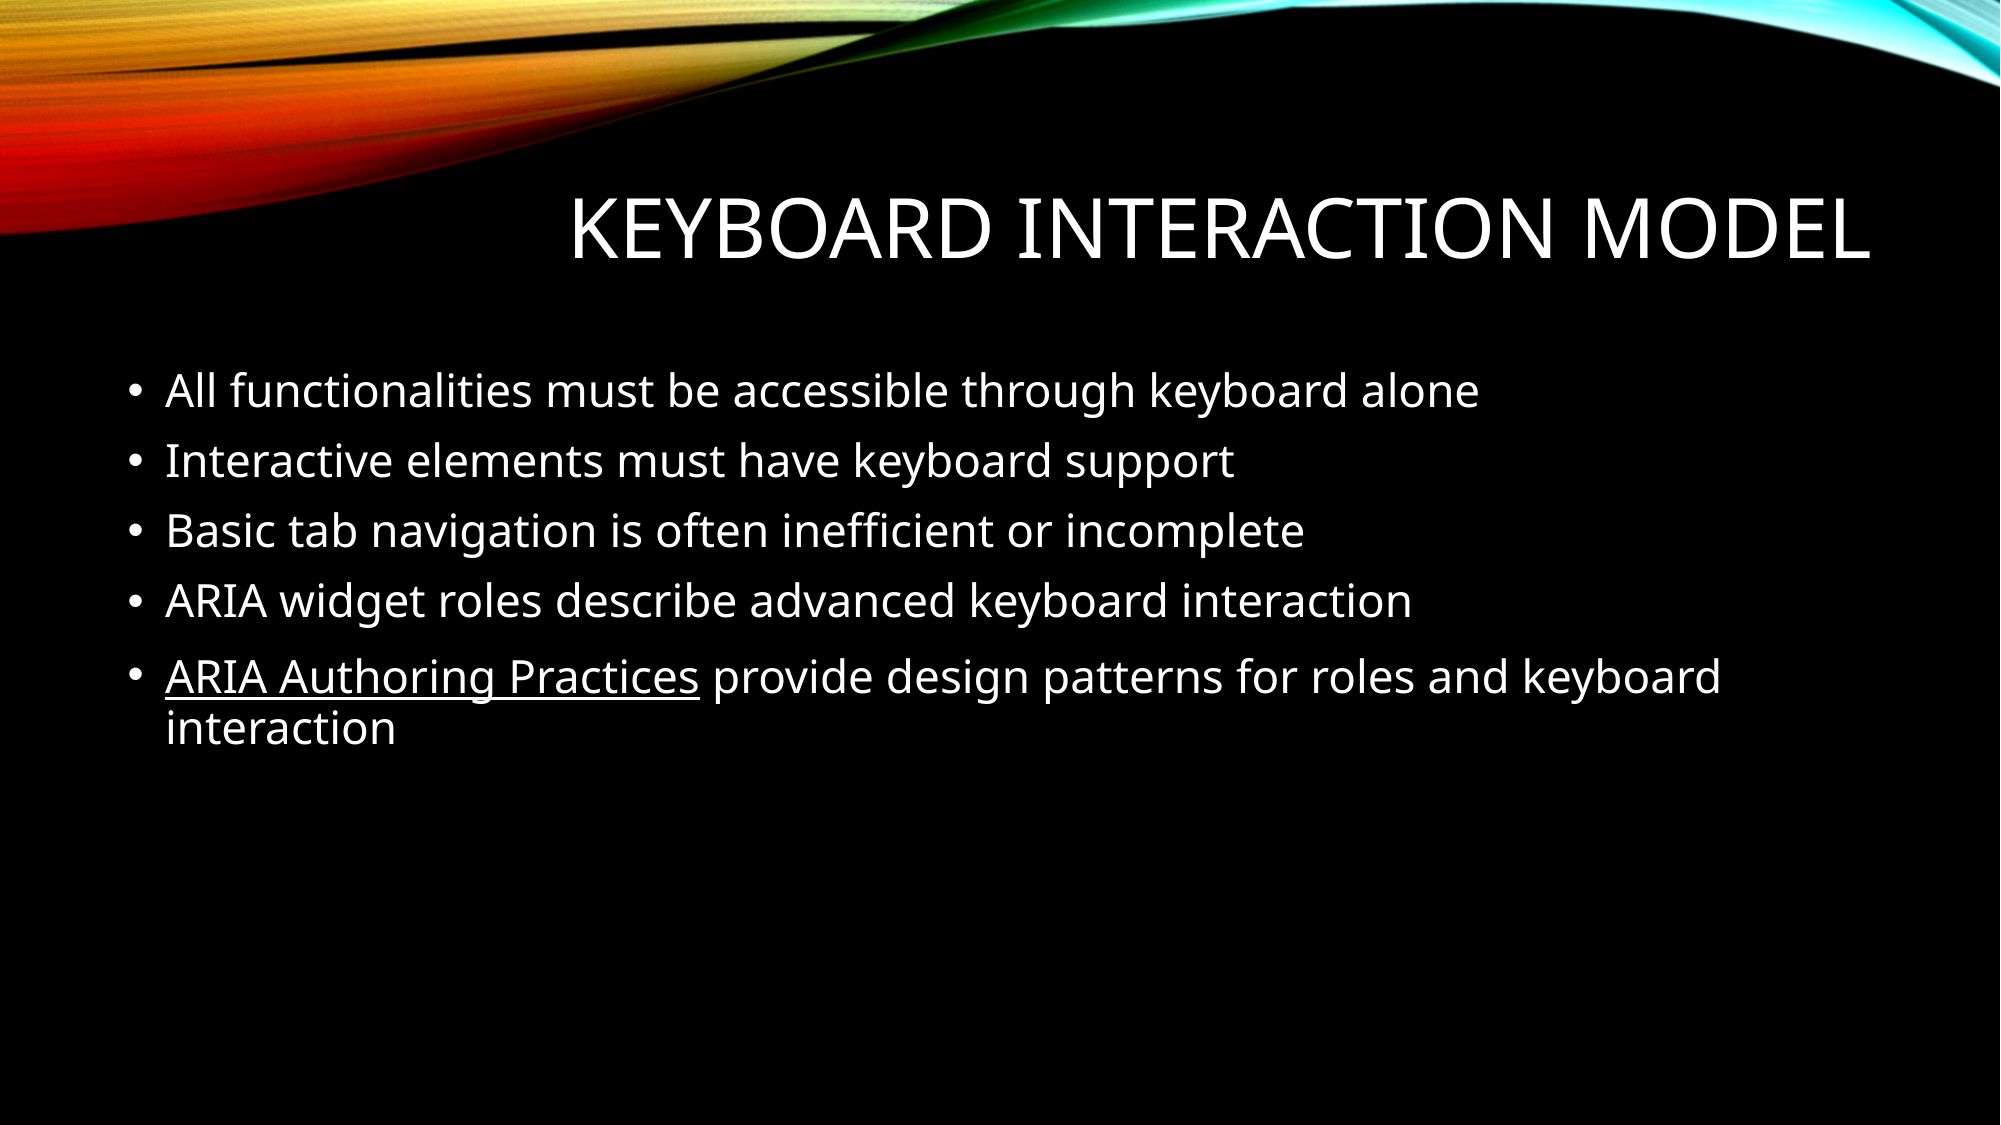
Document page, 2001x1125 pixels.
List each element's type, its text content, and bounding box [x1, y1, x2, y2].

title Keyboard Interaction Model [474, 125, 1888, 338]
picture [0, 0, 2000, 237]
list All functionalities must be accessible through keyboard alone Interactive elements must have keyboard support Basic tab navigation is often inefficient or incomplete ARIA widget roles describe advanced keyboard interaction ARIA Authoring Practices provide design patterns for roles and keyboard interaction [112, 360, 1888, 1021]
